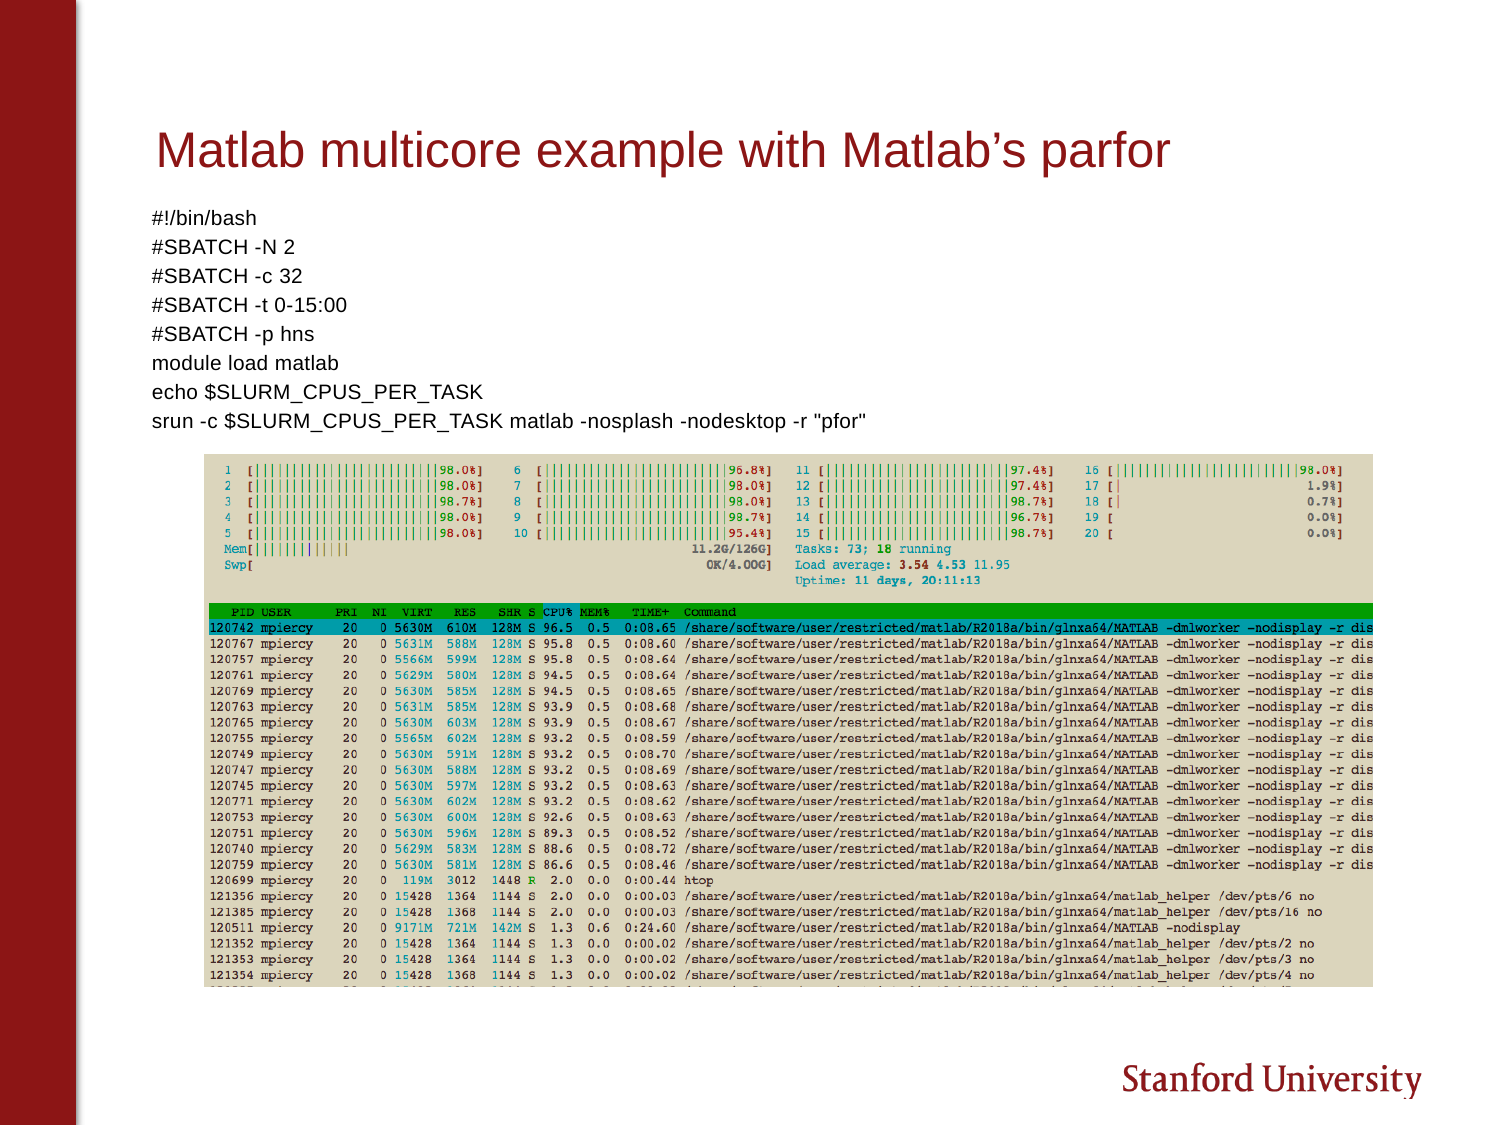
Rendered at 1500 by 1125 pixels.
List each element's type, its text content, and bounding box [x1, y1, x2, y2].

title Matlab multicore example with Matlab’s parfor [155, 78, 1420, 186]
picture [204, 454, 1373, 987]
list #!/bin/bash #SBATCH -N 2 #SBATCH -c 32 #SBATCH -t 0-15:00 #SBATCH -p hns module load matlab echo $SLURM_CPUS_PER_TASK srun -c $SLURM_CPUS_PER_TASK matlab -nosplash -nodesktop -r "pfor" [151, 197, 1416, 1020]
